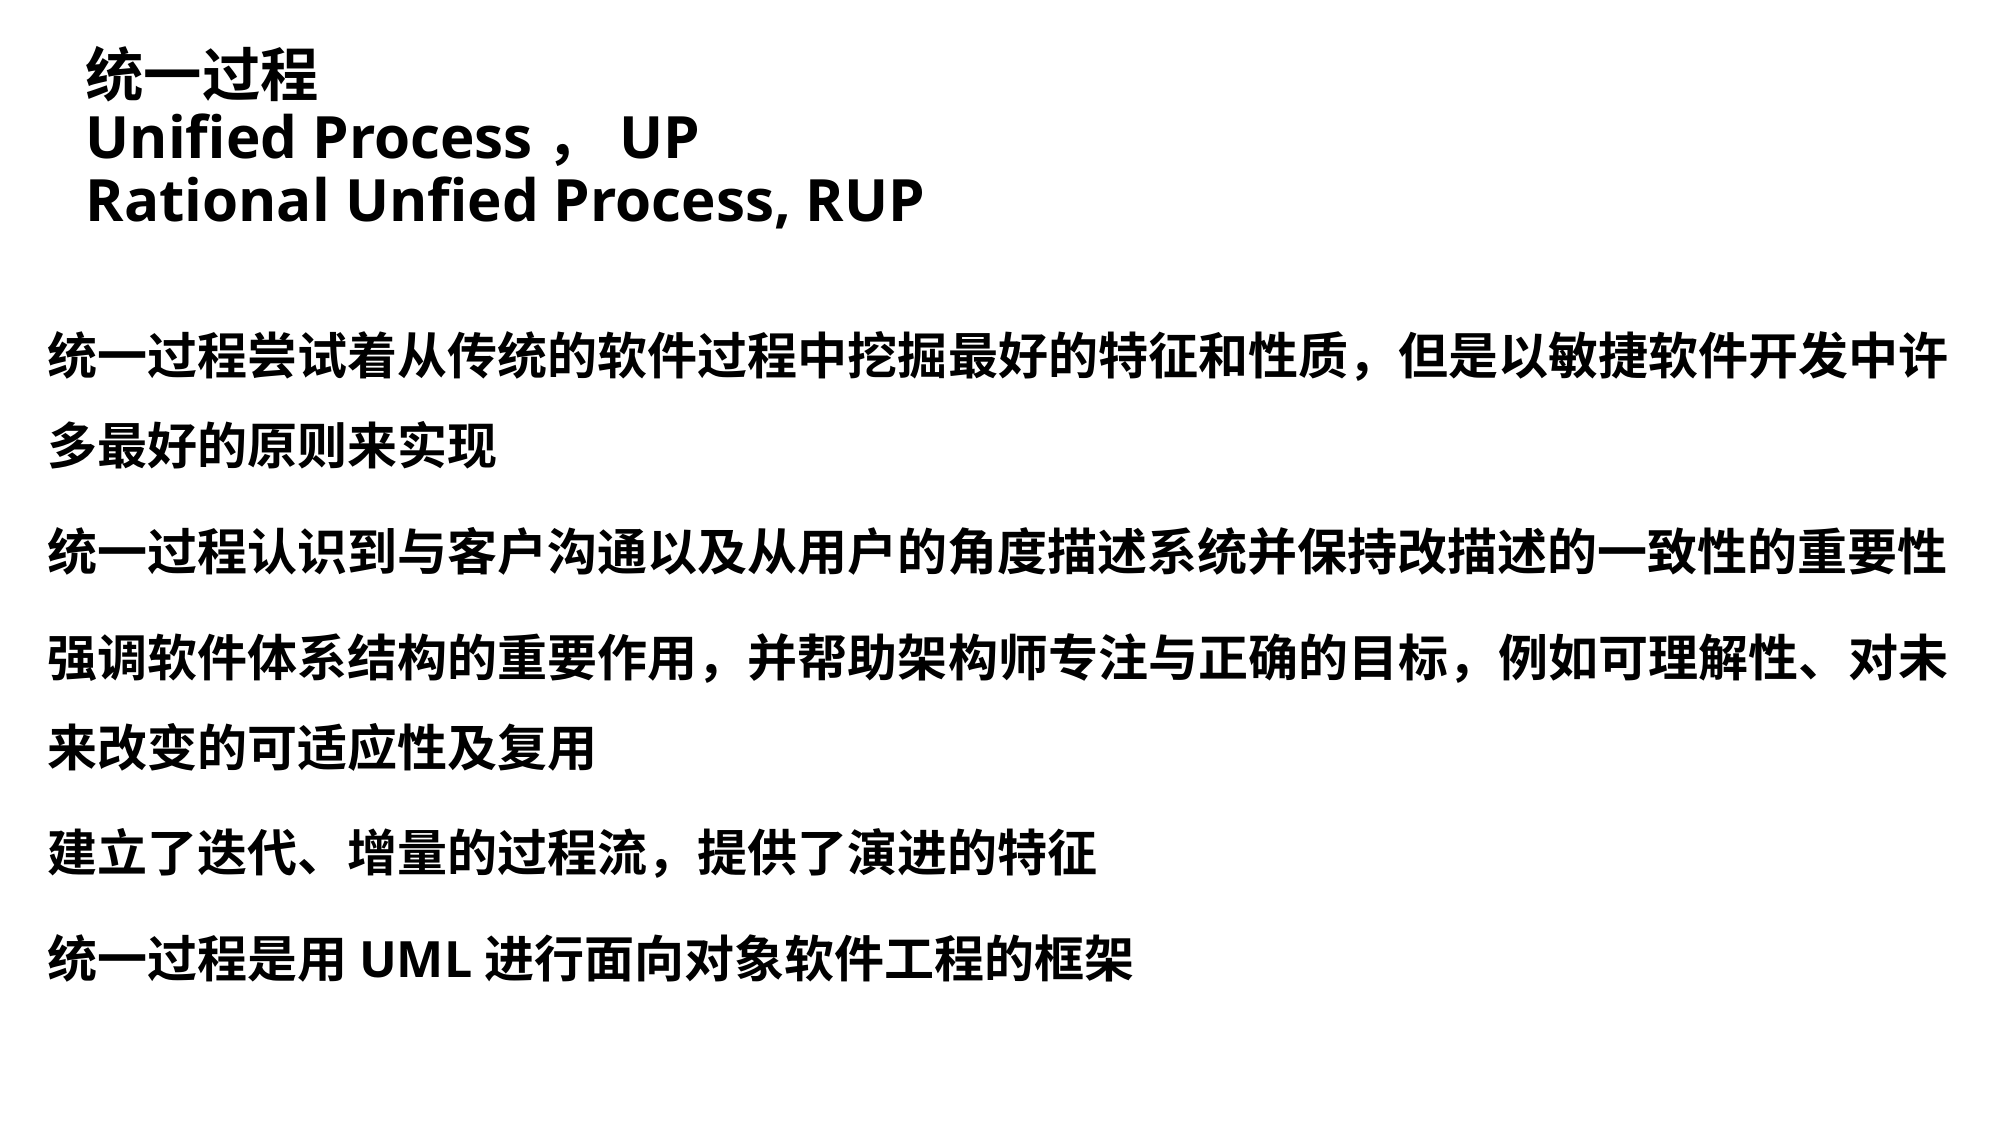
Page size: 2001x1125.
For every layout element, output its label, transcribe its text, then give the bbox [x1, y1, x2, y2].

text_box 统一过程 Unified Process，UP Rational Unfied Process, RUP [70, 90, 1400, 242]
text_box [98, 242, 1982, 861]
text_box 统一过程尝试着从传统的软件过程中挖掘最好的特征和性质，但是以敏捷软件开发中许多最好的原则来实现 统一过程认识到与客户沟通以及从用户的角度描述系统并保持改描述的一致性的重要性 强调软件体系结构的重要作用，并帮助架构师专注与正确的目标，例如可理解性、对未来改变的可适应性及复用 建立了迭代、增量的过程流，提供了演进的特征 统一过程是用UML进行面向对象软件工程的框架 [32, 287, 1964, 906]
